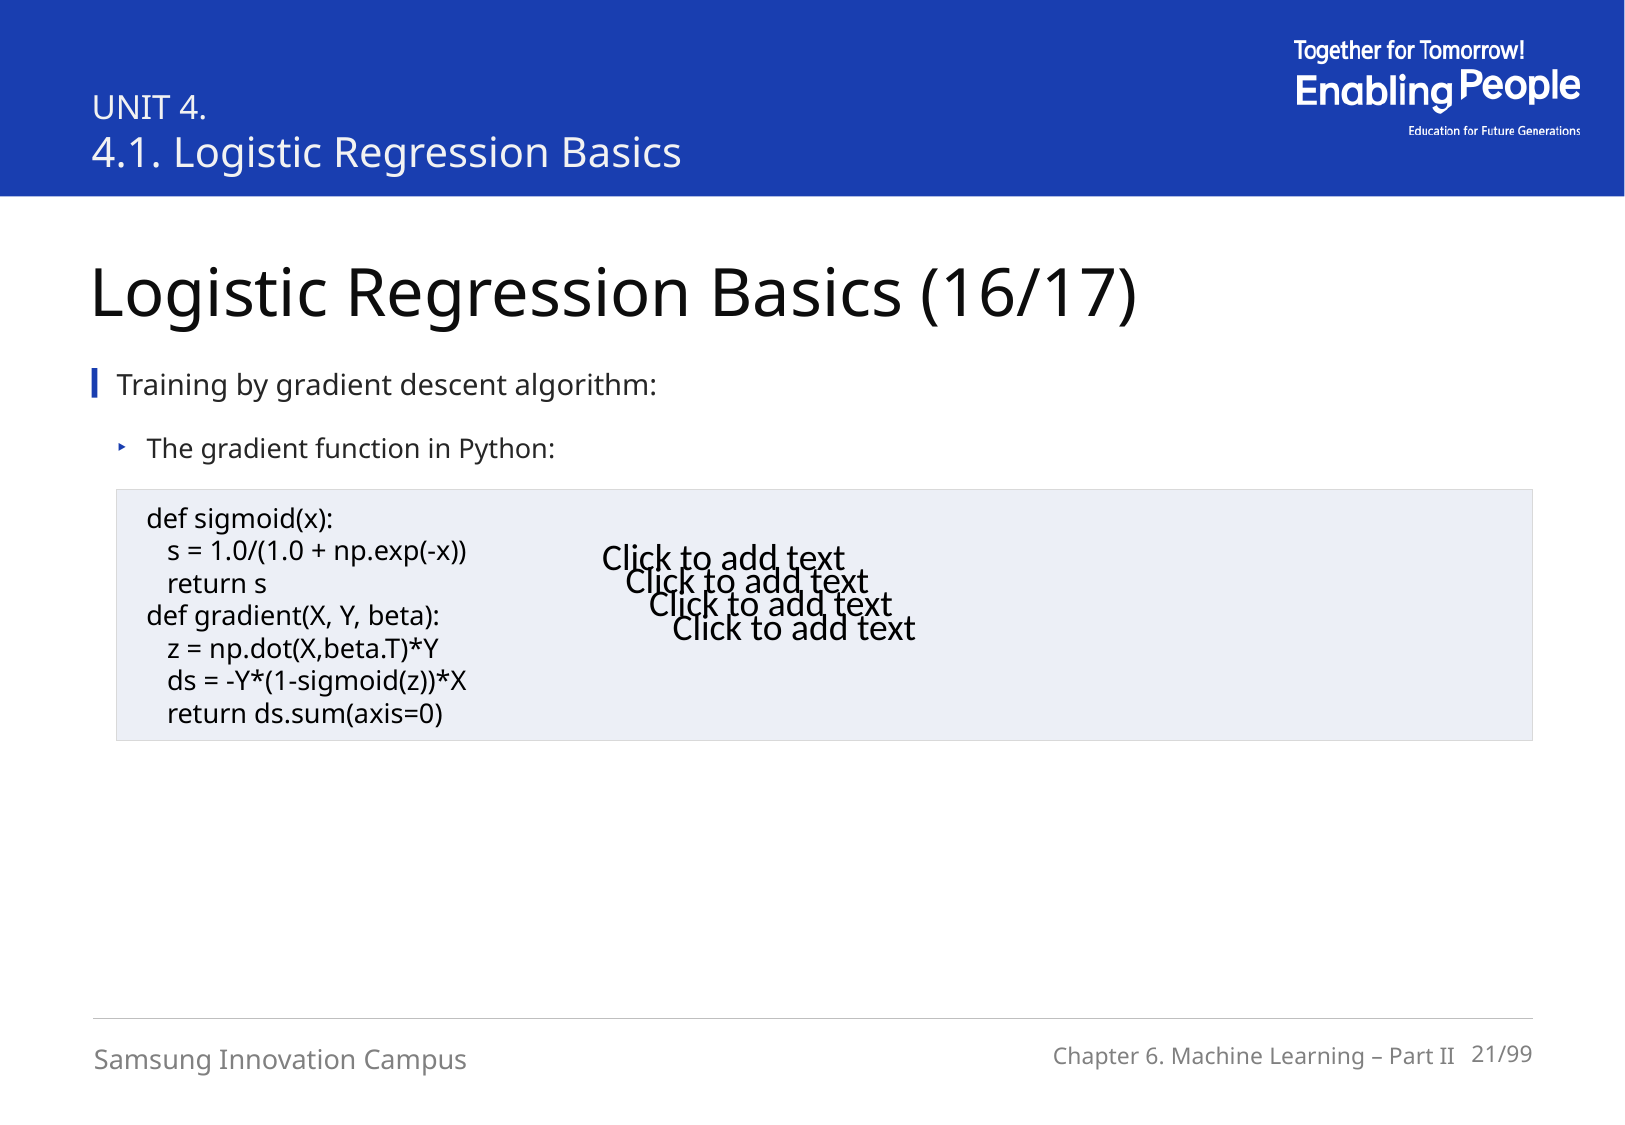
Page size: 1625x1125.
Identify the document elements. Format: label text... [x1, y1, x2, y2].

text_box Click to add text [634, 571, 1085, 632]
text_box Logistic Regression Basics (16/17) [89, 249, 1534, 331]
text_box UNIT 4. 4.1. Logistic Regression Basics [91, 85, 1048, 177]
text_box The gradient function in Python: [116, 418, 1534, 477]
text_box Click to add text [587, 524, 1038, 585]
text_box Click to add text [657, 595, 1108, 656]
text_box Click to add text [610, 548, 1061, 609]
picture [1294, 40, 1580, 135]
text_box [91, 366, 1533, 402]
text_box def sigmoid(x): s = 1.0/(1.0 + np.exp(-x)) return s def gradient(X, Y, beta): z = np.dot(X,beta.T)*Y ds = -Y*(1-sigmoid(z))*X return ds.sum(axis=0) [116, 489, 1533, 741]
